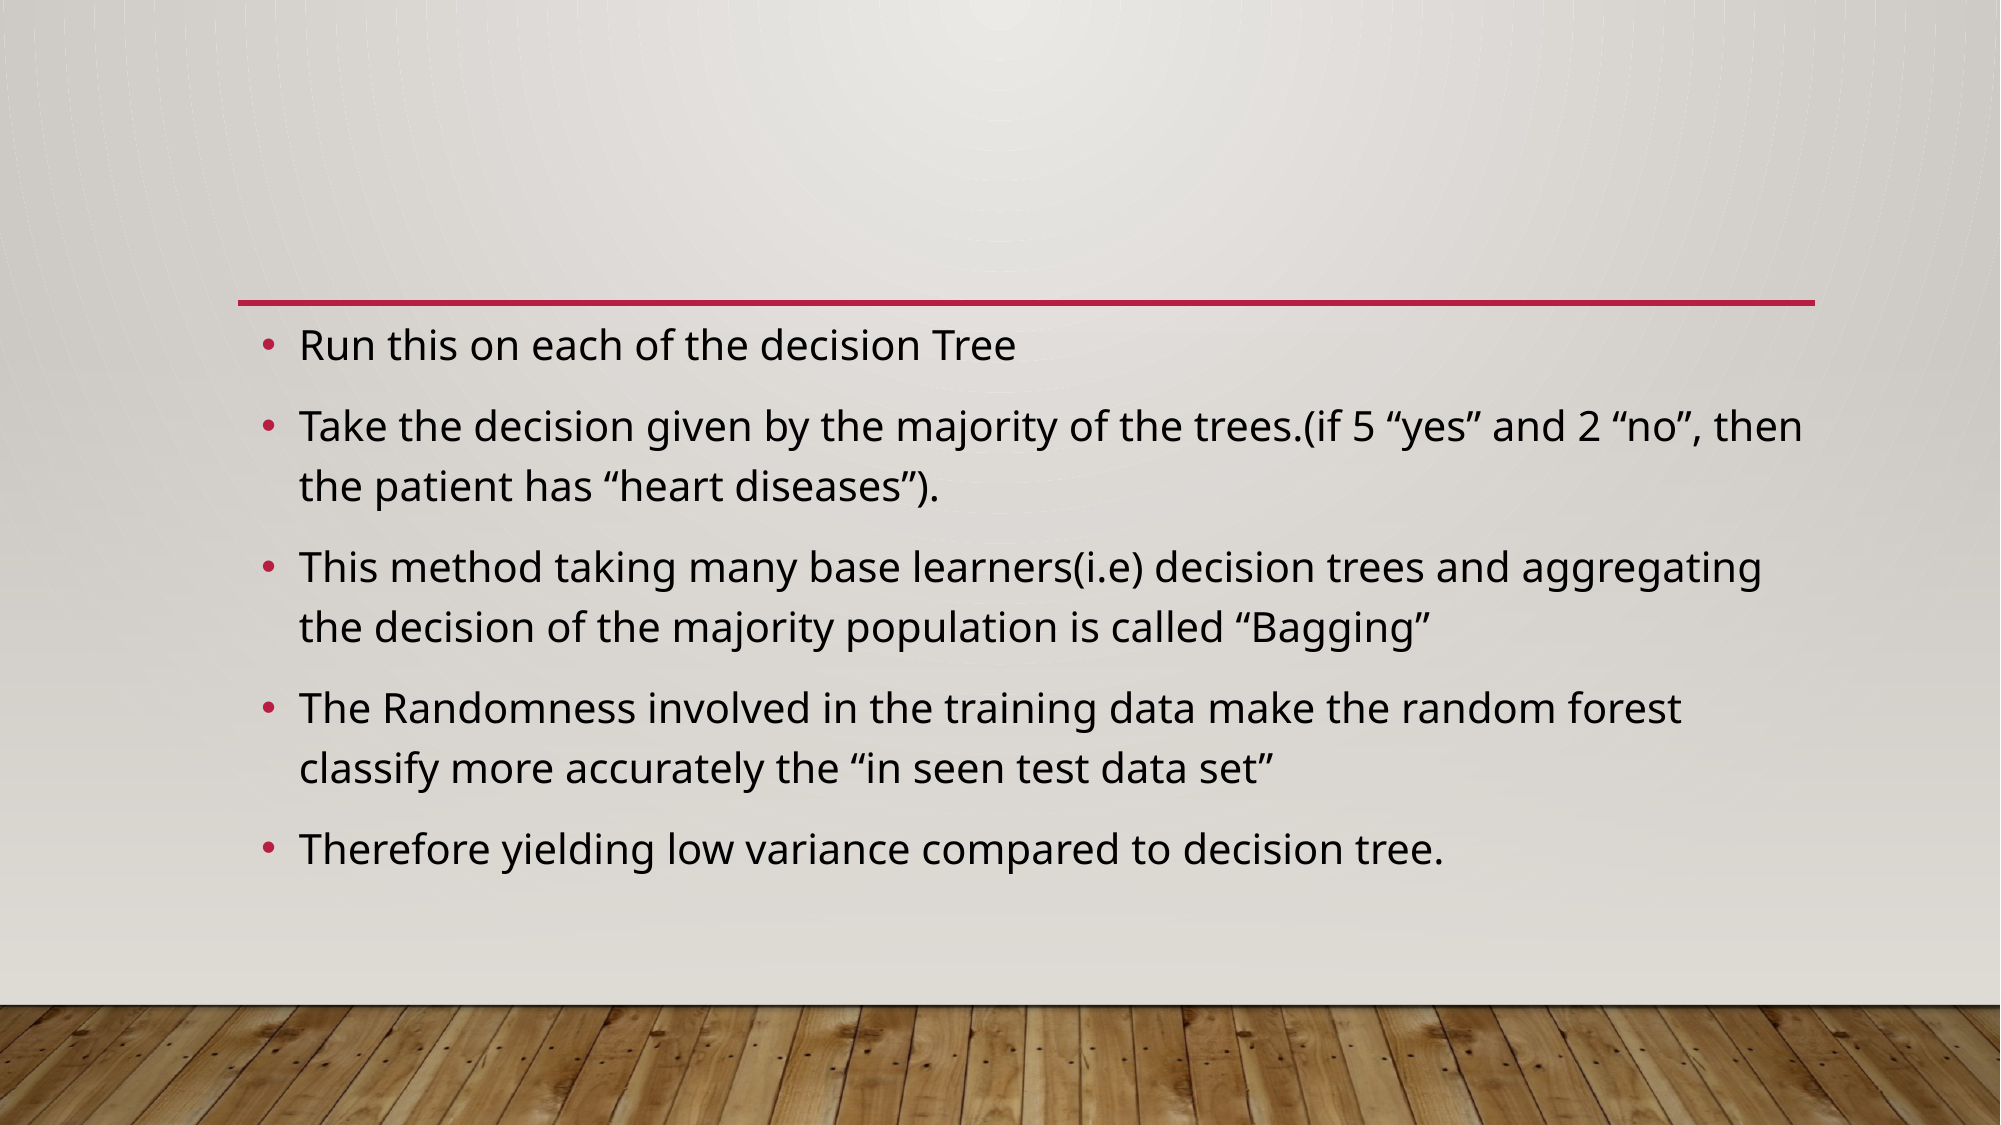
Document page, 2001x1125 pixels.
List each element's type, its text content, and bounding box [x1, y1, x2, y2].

list Run this on each of the decision Tree Take the decision given by the majority of the trees.(if 5 “yes” and 2 “no”, then the patient has “heart diseases”). This method taking many base learners(i.e) decision trees and aggregating the decision of the majority population is called “Bagging” The Randomness involved in the training data make the random forest classify more accurately the “in seen test data set” Therefore yielding low variance compared to decision tree. [246, 301, 1822, 1110]
picture [0, 1005, 2000, 1125]
